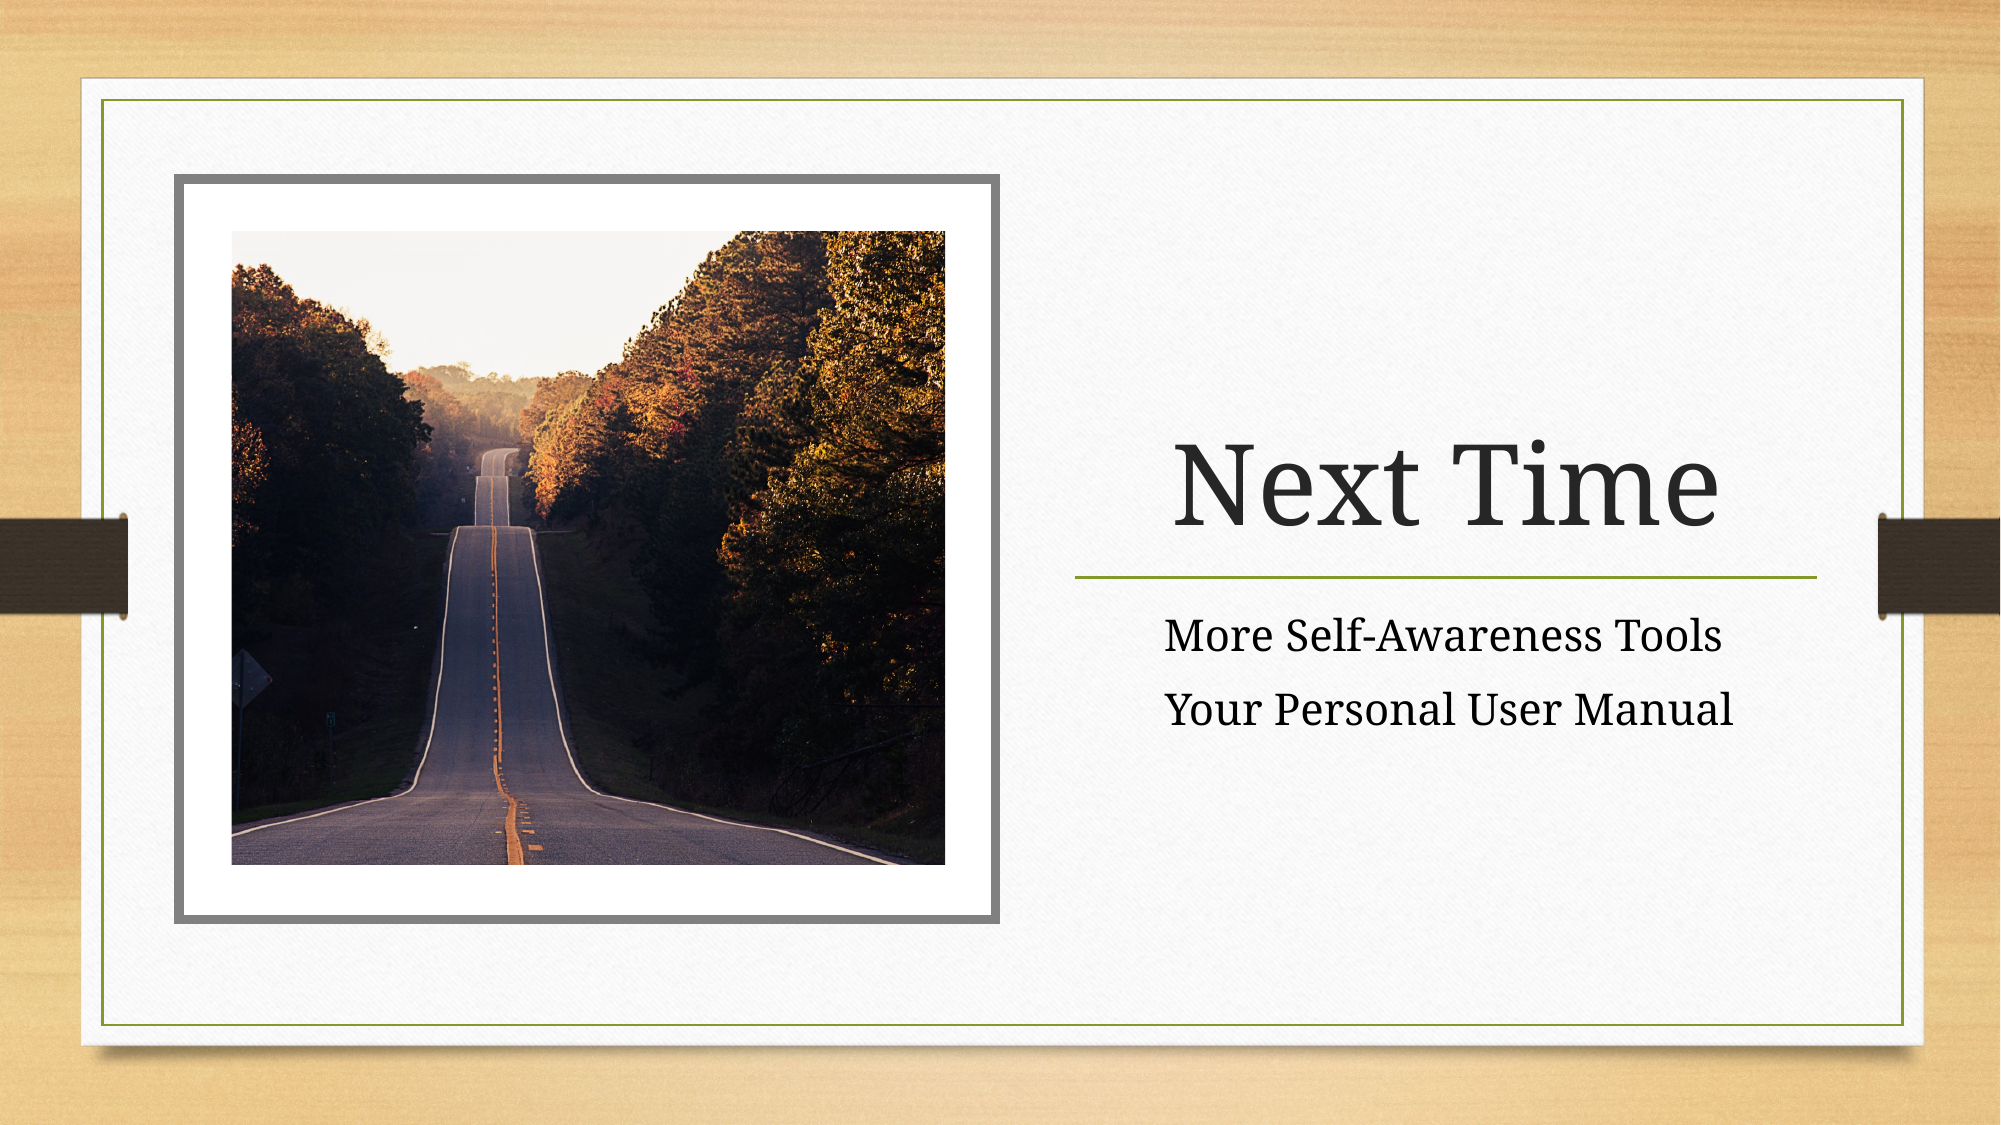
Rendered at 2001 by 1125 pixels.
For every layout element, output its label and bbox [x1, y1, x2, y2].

text_box [0, 0, 2000, 1125]
picture [231, 231, 946, 865]
